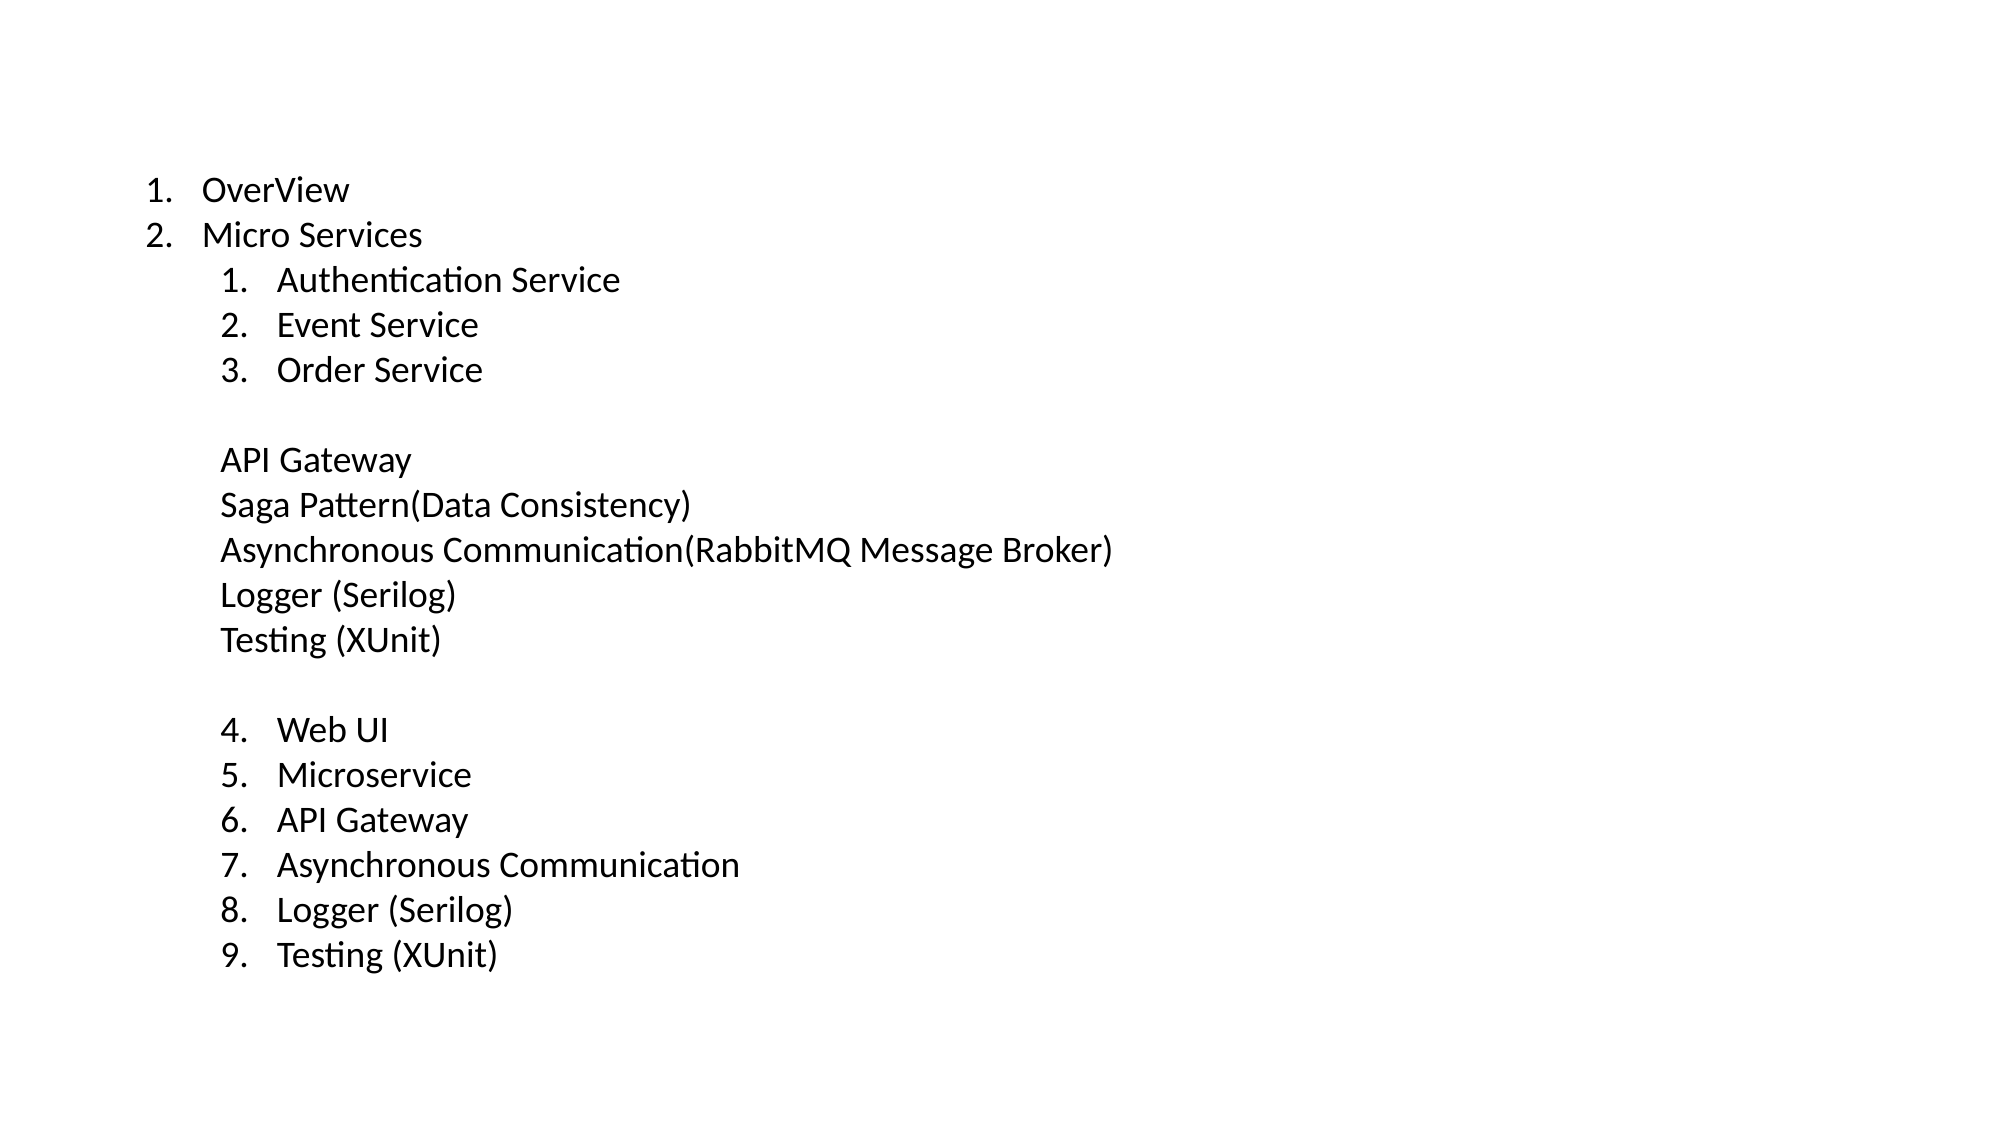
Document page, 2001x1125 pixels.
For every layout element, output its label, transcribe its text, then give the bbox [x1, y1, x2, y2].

text_box OverView Micro Services Authentication Service Event Service Order Service API Gateway Saga Pattern(Data Consistency) Asynchronous Communication(RabbitMQ Message Broker) Logger (Serilog) Testing (XUnit) Web UI Microservice API Gateway Asynchronous Communication Logger (Serilog) Testing (XUnit) [130, 157, 1804, 1028]
